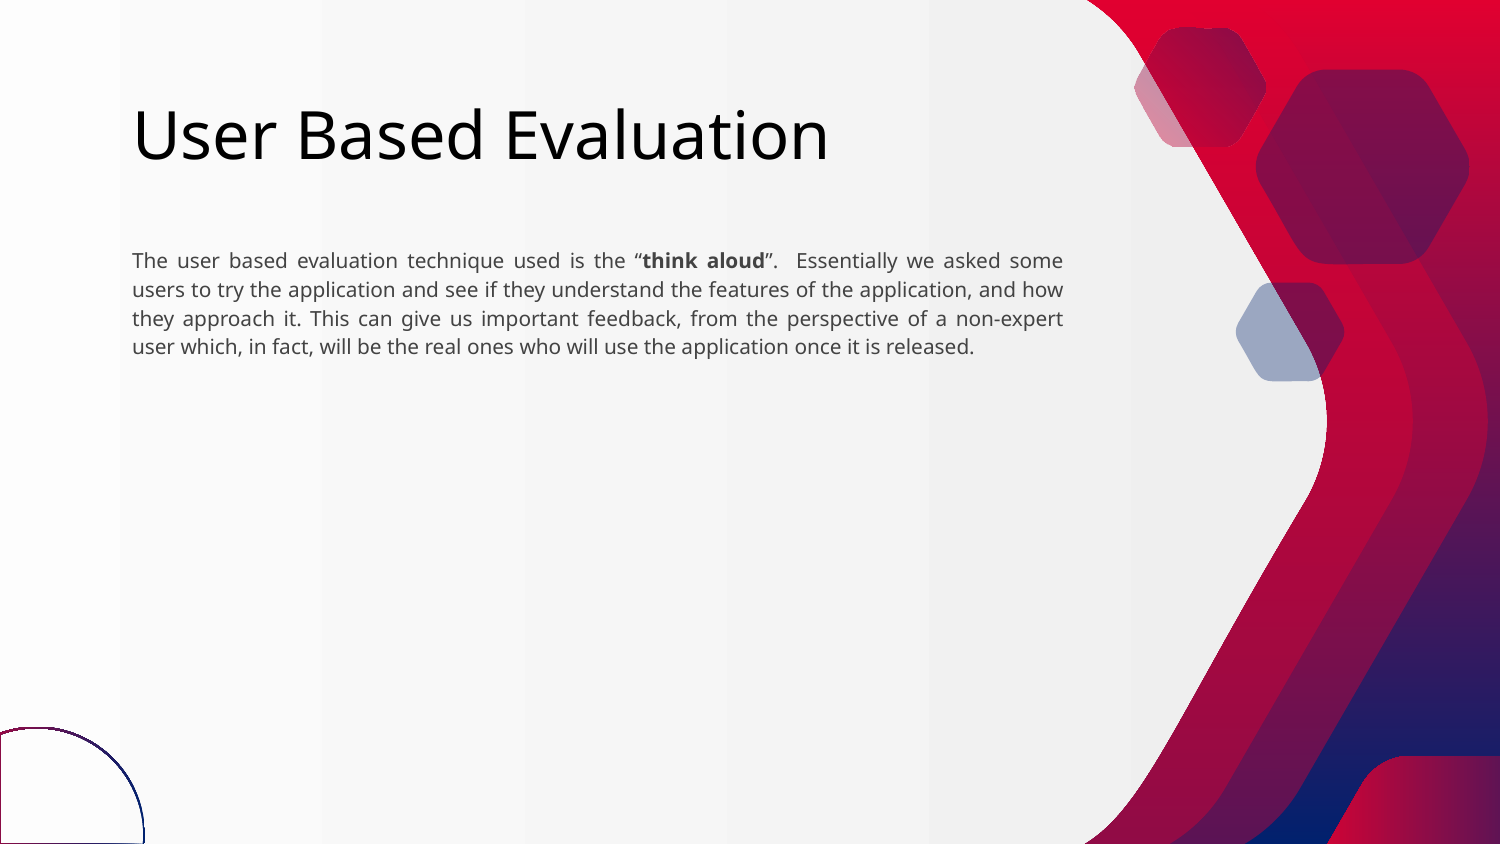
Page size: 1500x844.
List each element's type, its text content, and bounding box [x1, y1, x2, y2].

title User Based Evaluation [116, 88, 1383, 177]
list The user based evaluation technique used is the “think aloud”. Essentially we asked some users to try the application and see if they understand the features of the application, and how they approach it. This can give us important feedback, from the perspective of a non-expert user which, in fact, will be the real ones who will use the application once it is released. [116, 229, 1079, 453]
